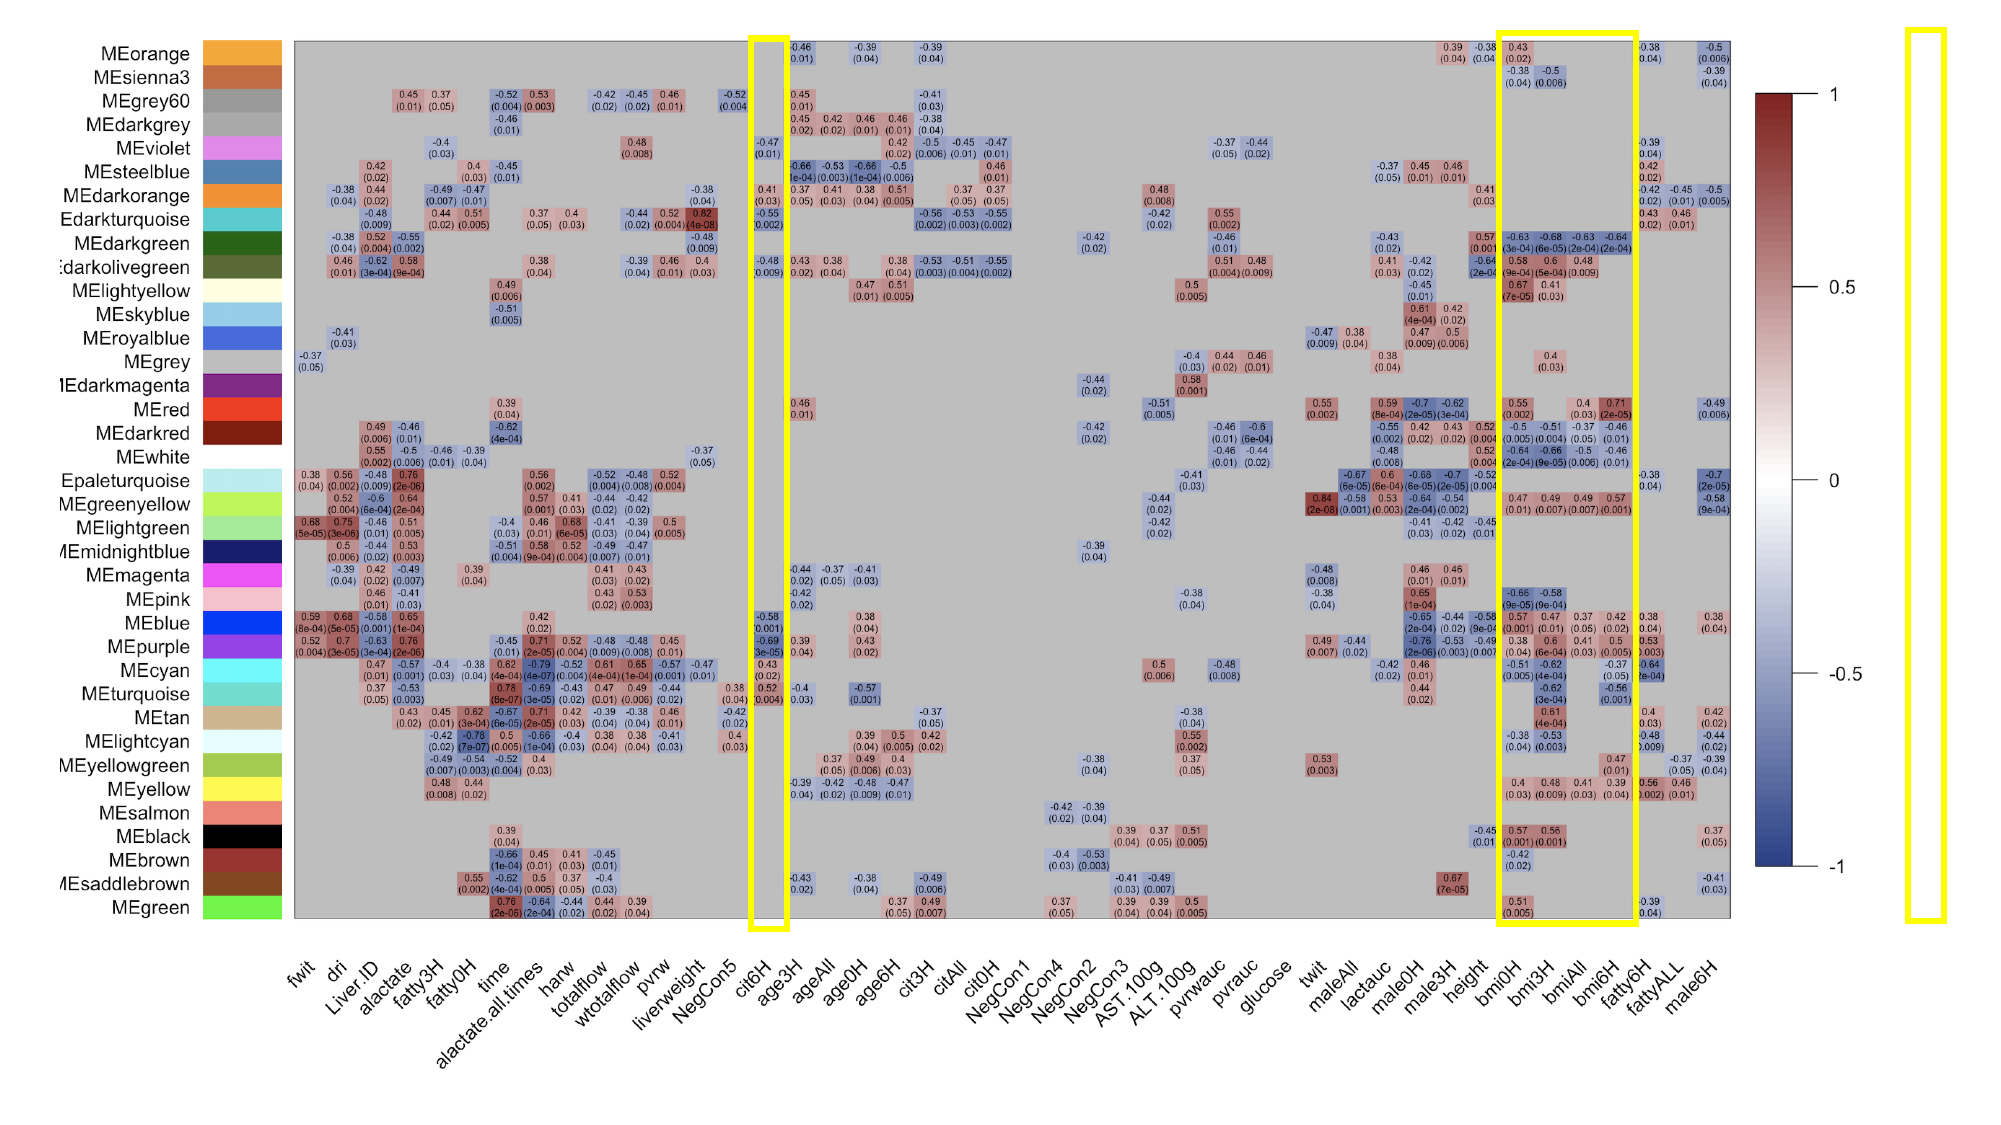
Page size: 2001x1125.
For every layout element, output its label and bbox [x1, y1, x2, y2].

picture [60, 0, 1884, 1090]
text_box [1907, 29, 1945, 922]
